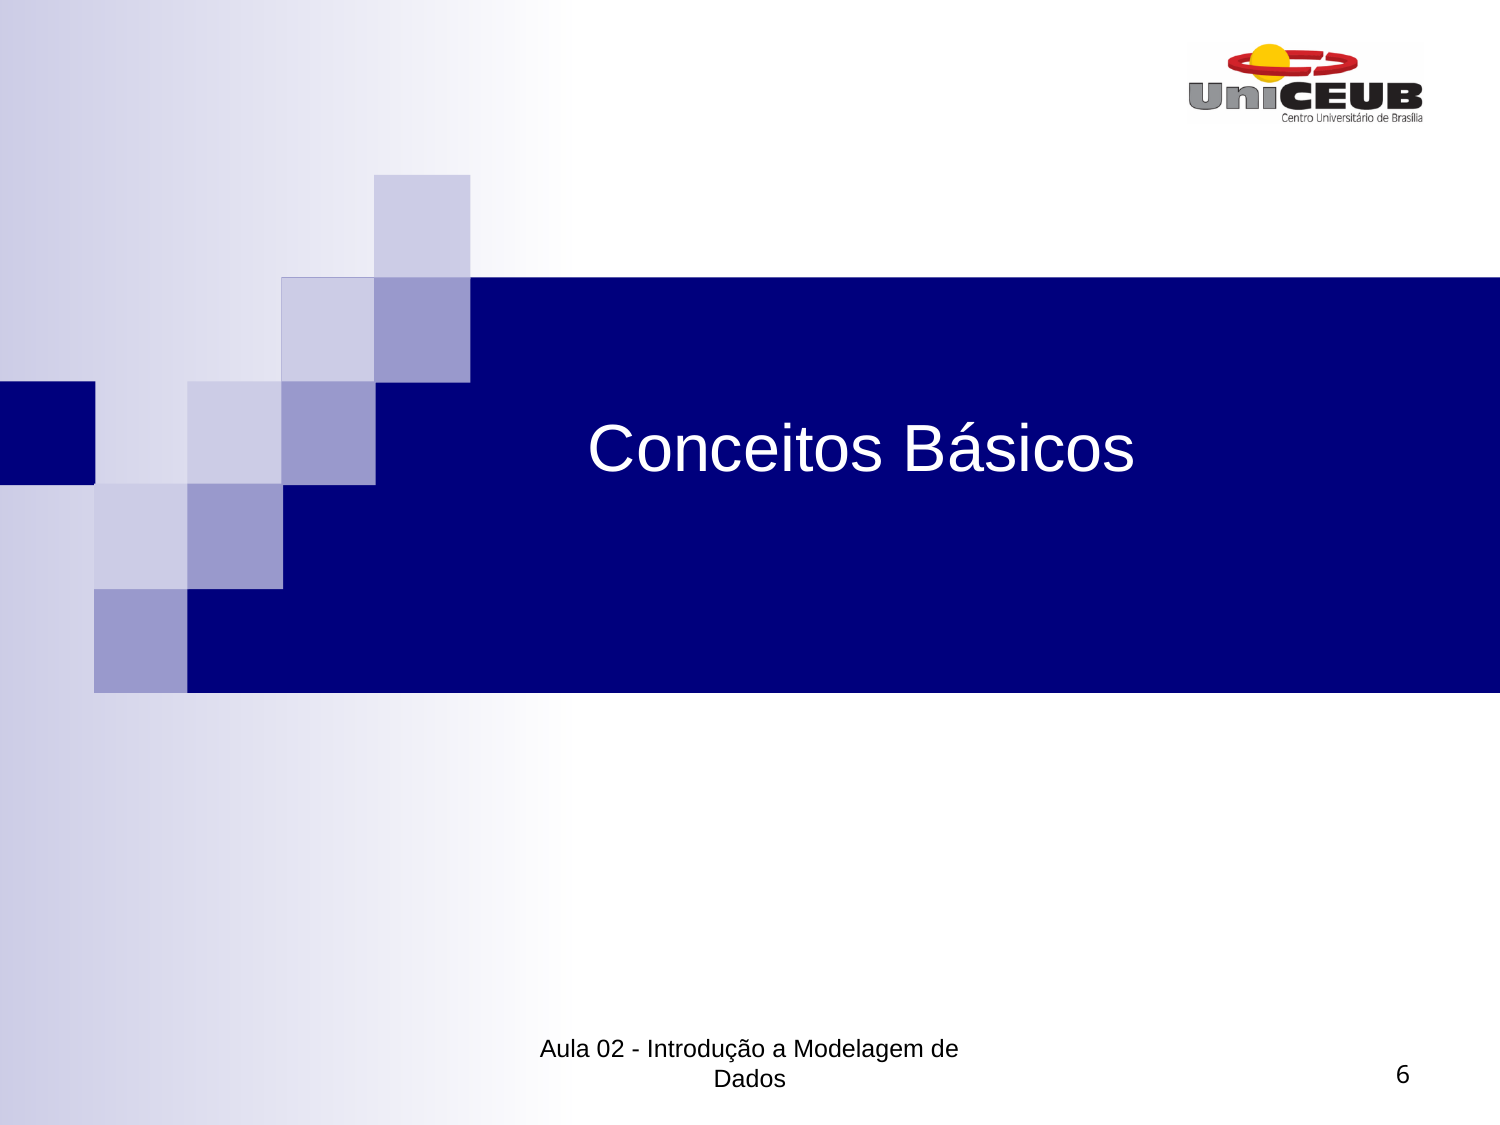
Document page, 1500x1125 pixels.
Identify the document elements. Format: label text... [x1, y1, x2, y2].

text_box ‹#› [1074, 1024, 1425, 1100]
title Conceitos Básicos [572, 326, 1400, 563]
text_box Aula 02 - Introdução a Modelagem de Dados [512, 1024, 988, 1100]
picture [1186, 42, 1424, 125]
